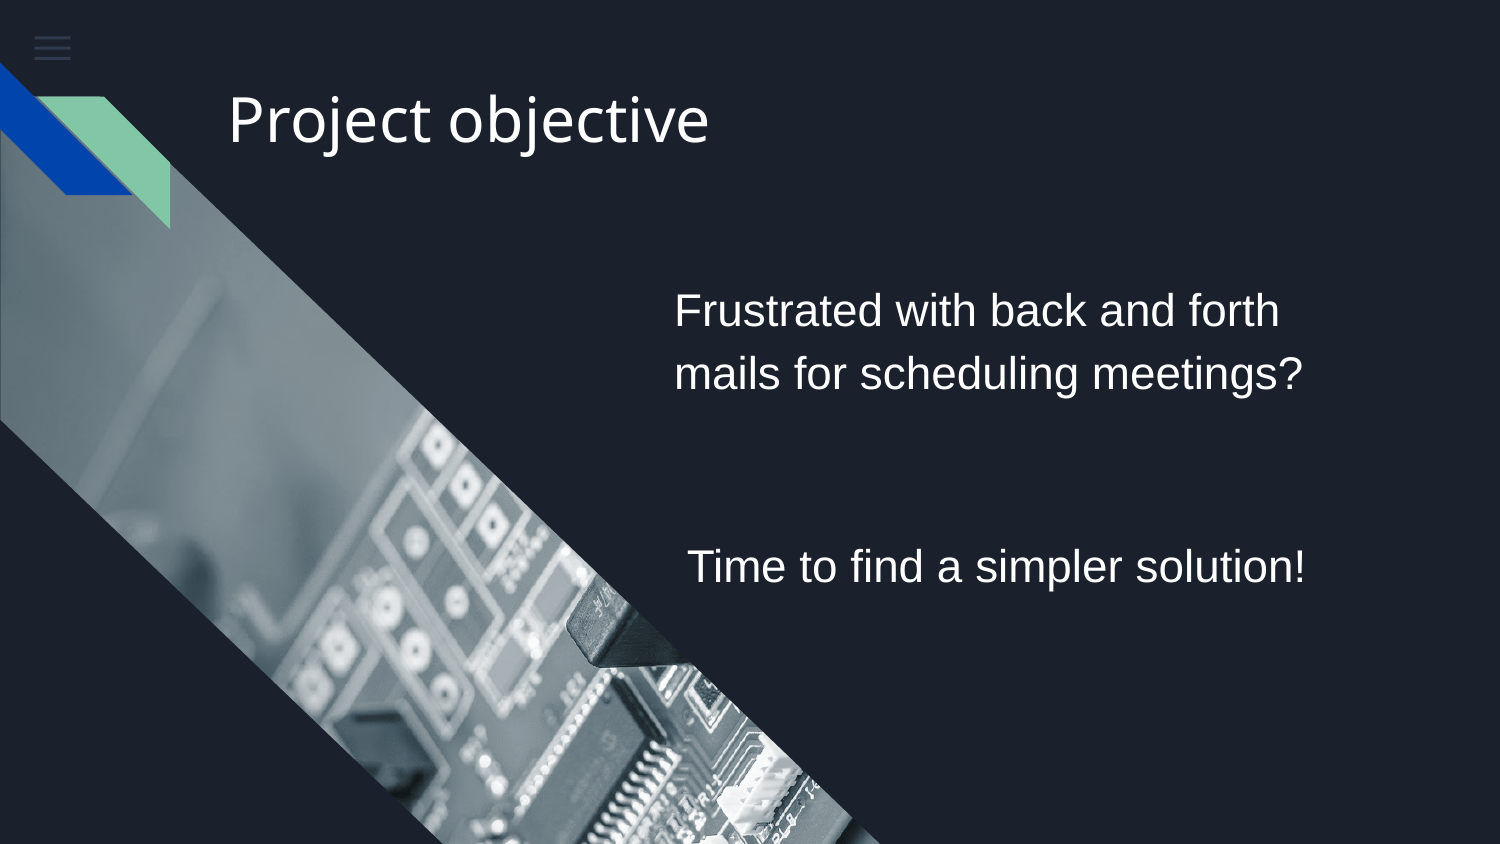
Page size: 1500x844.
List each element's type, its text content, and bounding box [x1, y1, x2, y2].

list Frustrated with back and forth mails for scheduling meetings? Time to find a simpler solution! [659, 257, 1368, 547]
title Project objective [212, 64, 1368, 215]
picture [0, 97, 880, 844]
